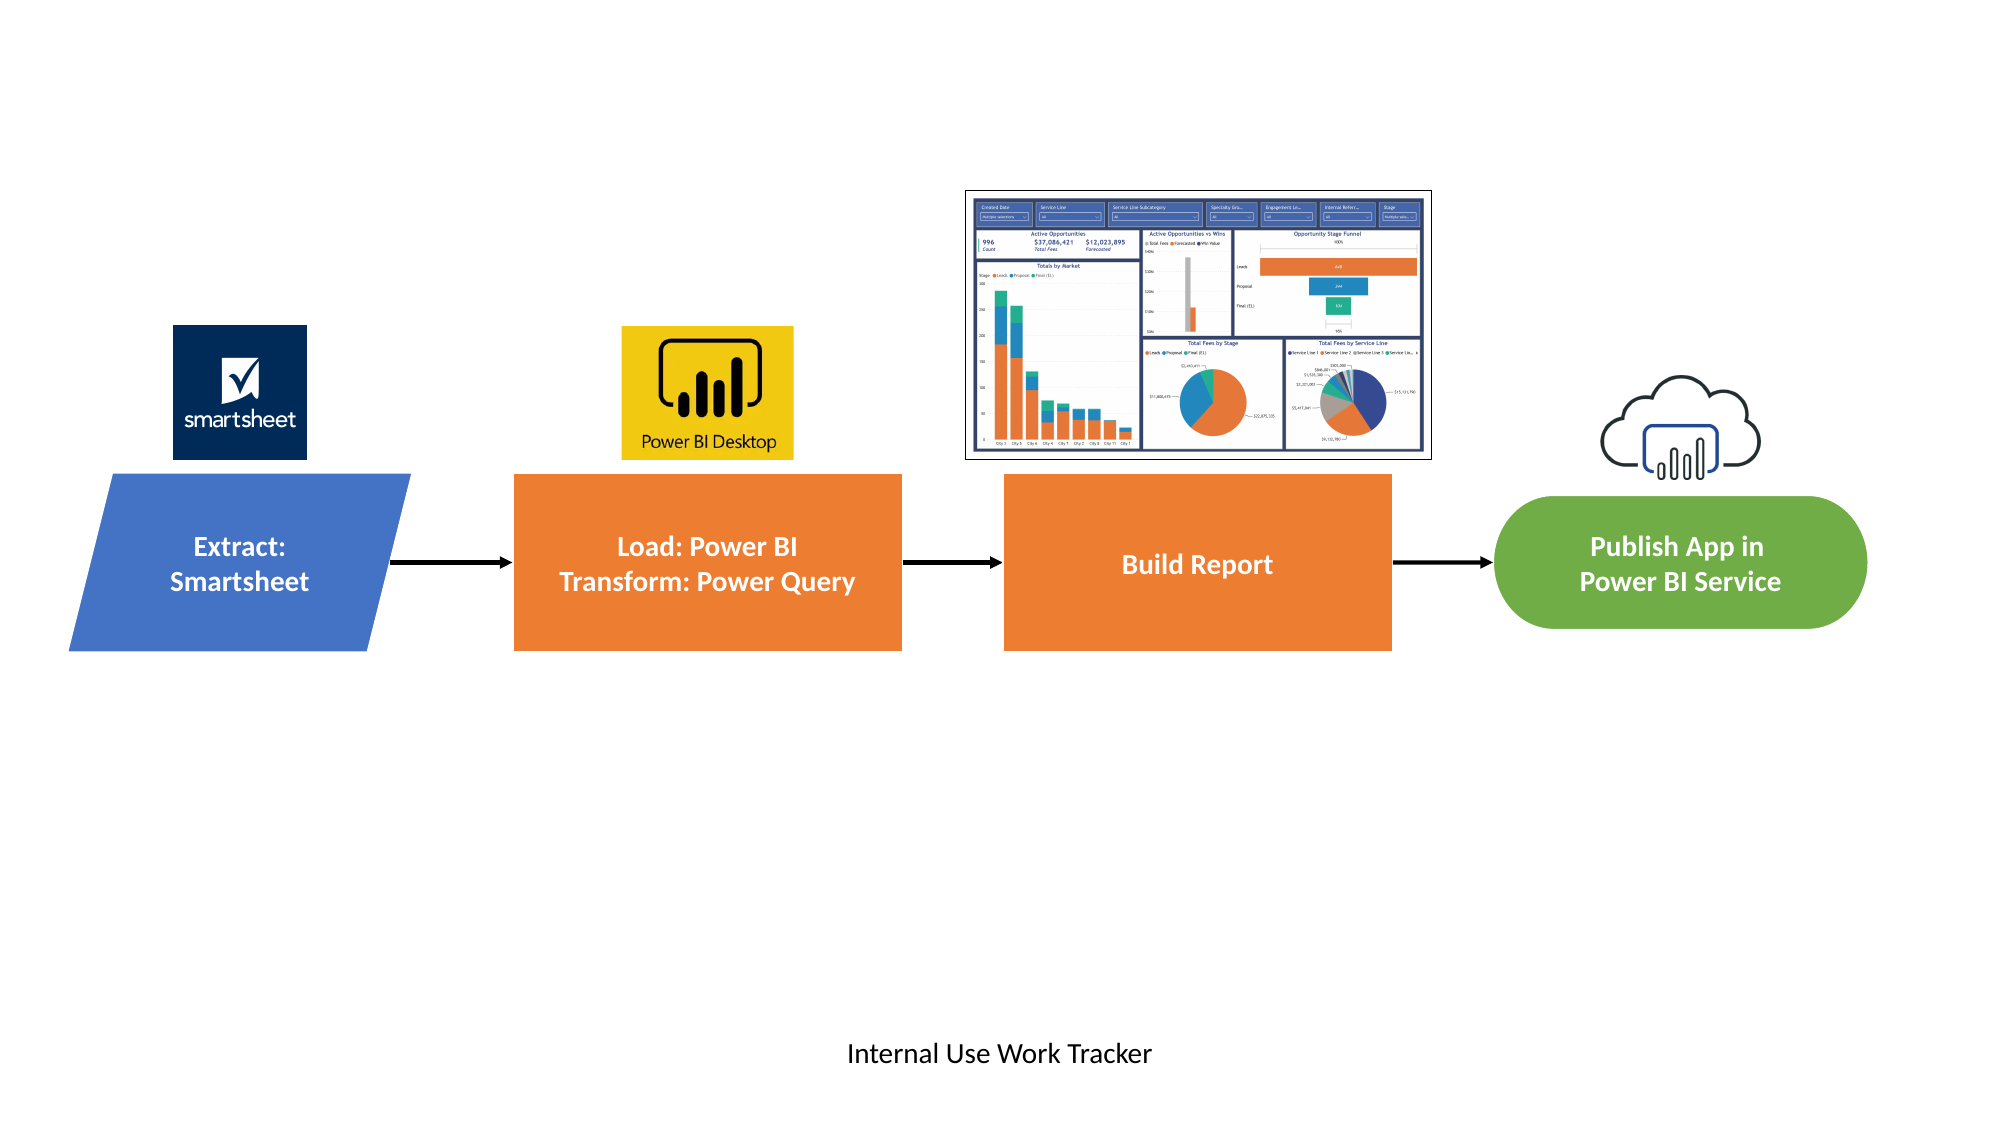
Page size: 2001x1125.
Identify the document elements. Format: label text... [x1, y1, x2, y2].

text_box Load: Power BI Transform: Power Query [511, 472, 904, 653]
picture [172, 325, 307, 460]
text_box Publish App in Power BI Service [1491, 493, 1870, 631]
picture [965, 190, 1432, 460]
picture [621, 325, 794, 460]
picture [1596, 360, 1765, 495]
text_box Extract: Smartsheet [65, 471, 414, 654]
text_box Build Report [1002, 472, 1394, 653]
text_box Internal Use Work Tracker [697, 1026, 1303, 1077]
